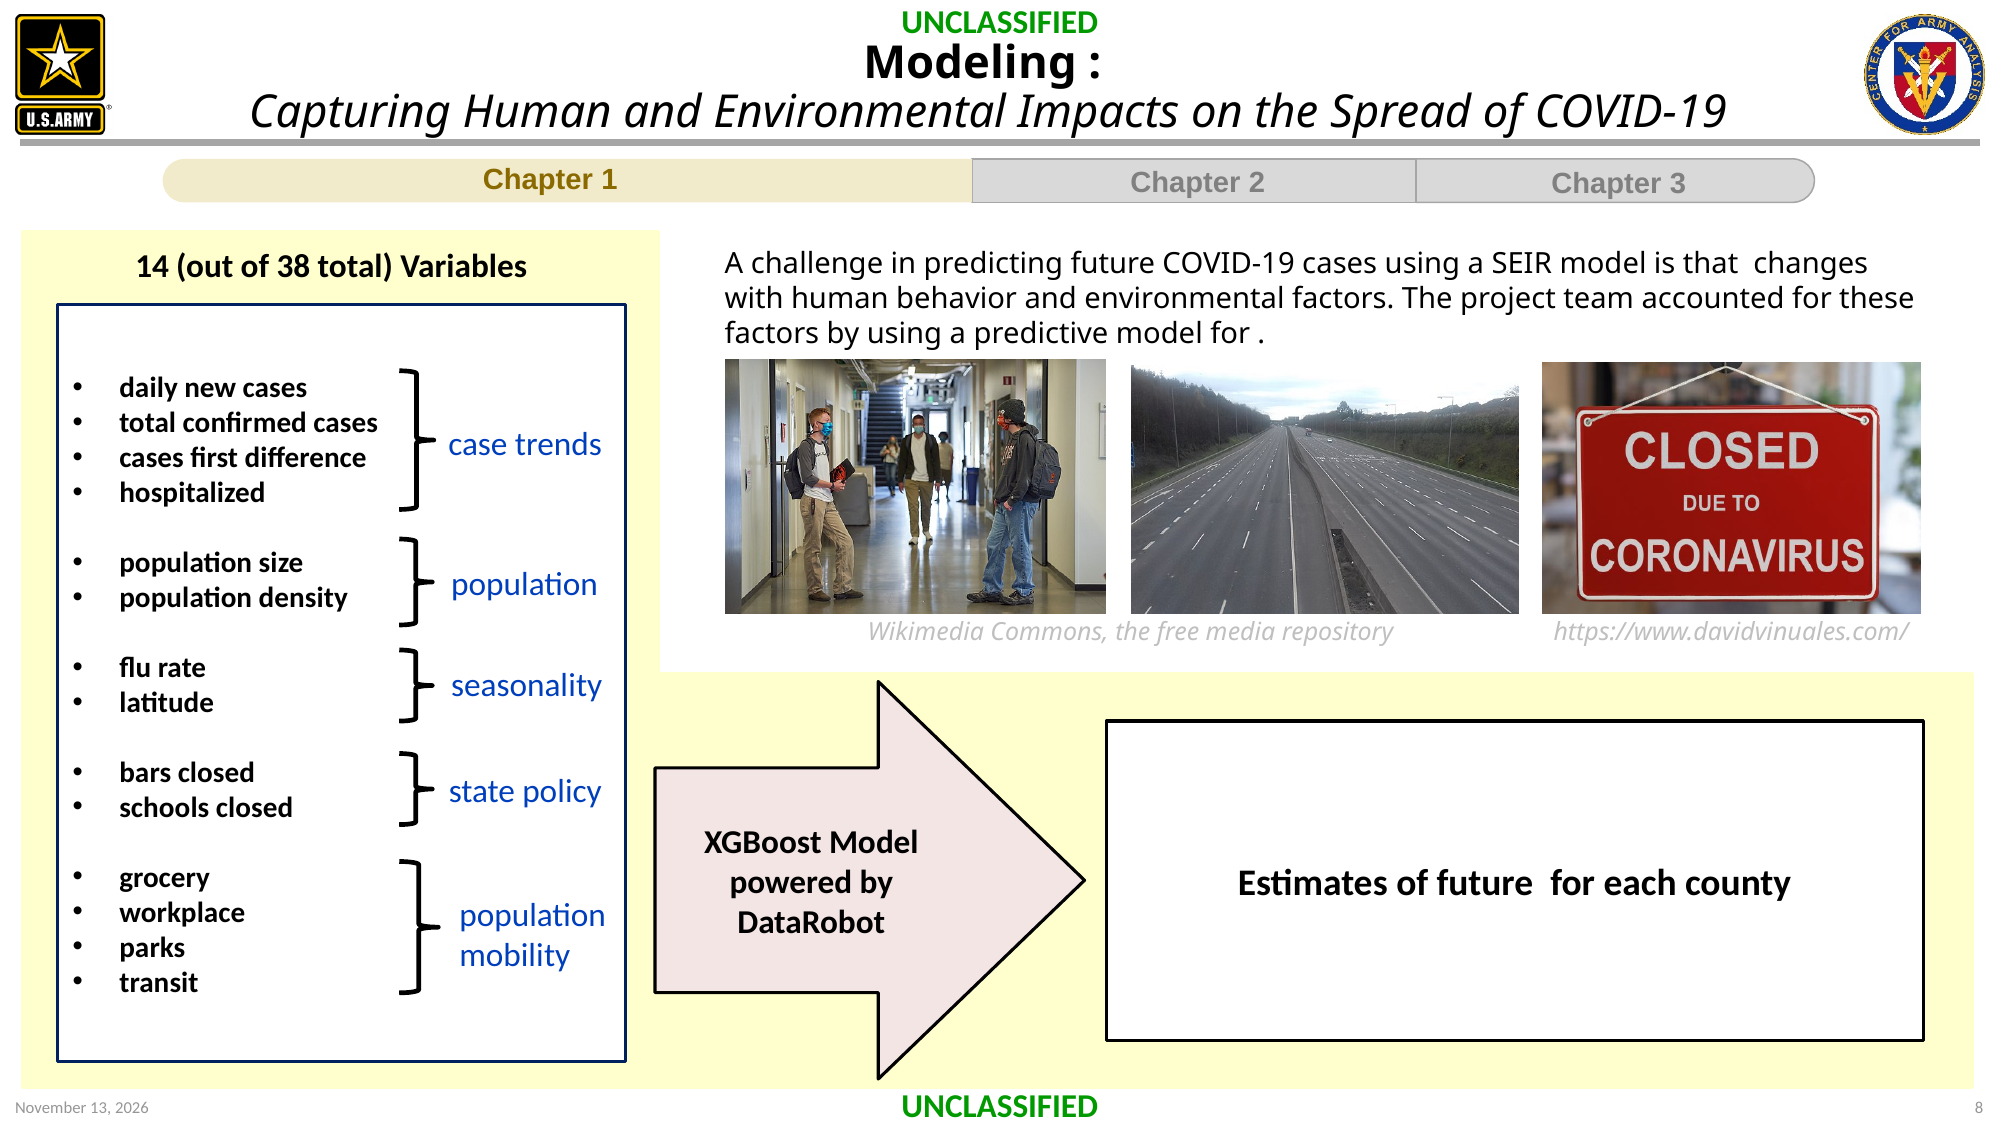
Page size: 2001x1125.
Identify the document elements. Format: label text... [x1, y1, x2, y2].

picture [1864, 14, 1985, 135]
slide_number 8 [1918, 1086, 1999, 1125]
picture [725, 359, 1106, 614]
picture [1541, 362, 1922, 614]
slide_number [0, 1086, 401, 1125]
picture [1130, 364, 1520, 614]
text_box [23, 231, 1972, 1088]
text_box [399, 370, 646, 994]
picture [15, 14, 113, 135]
